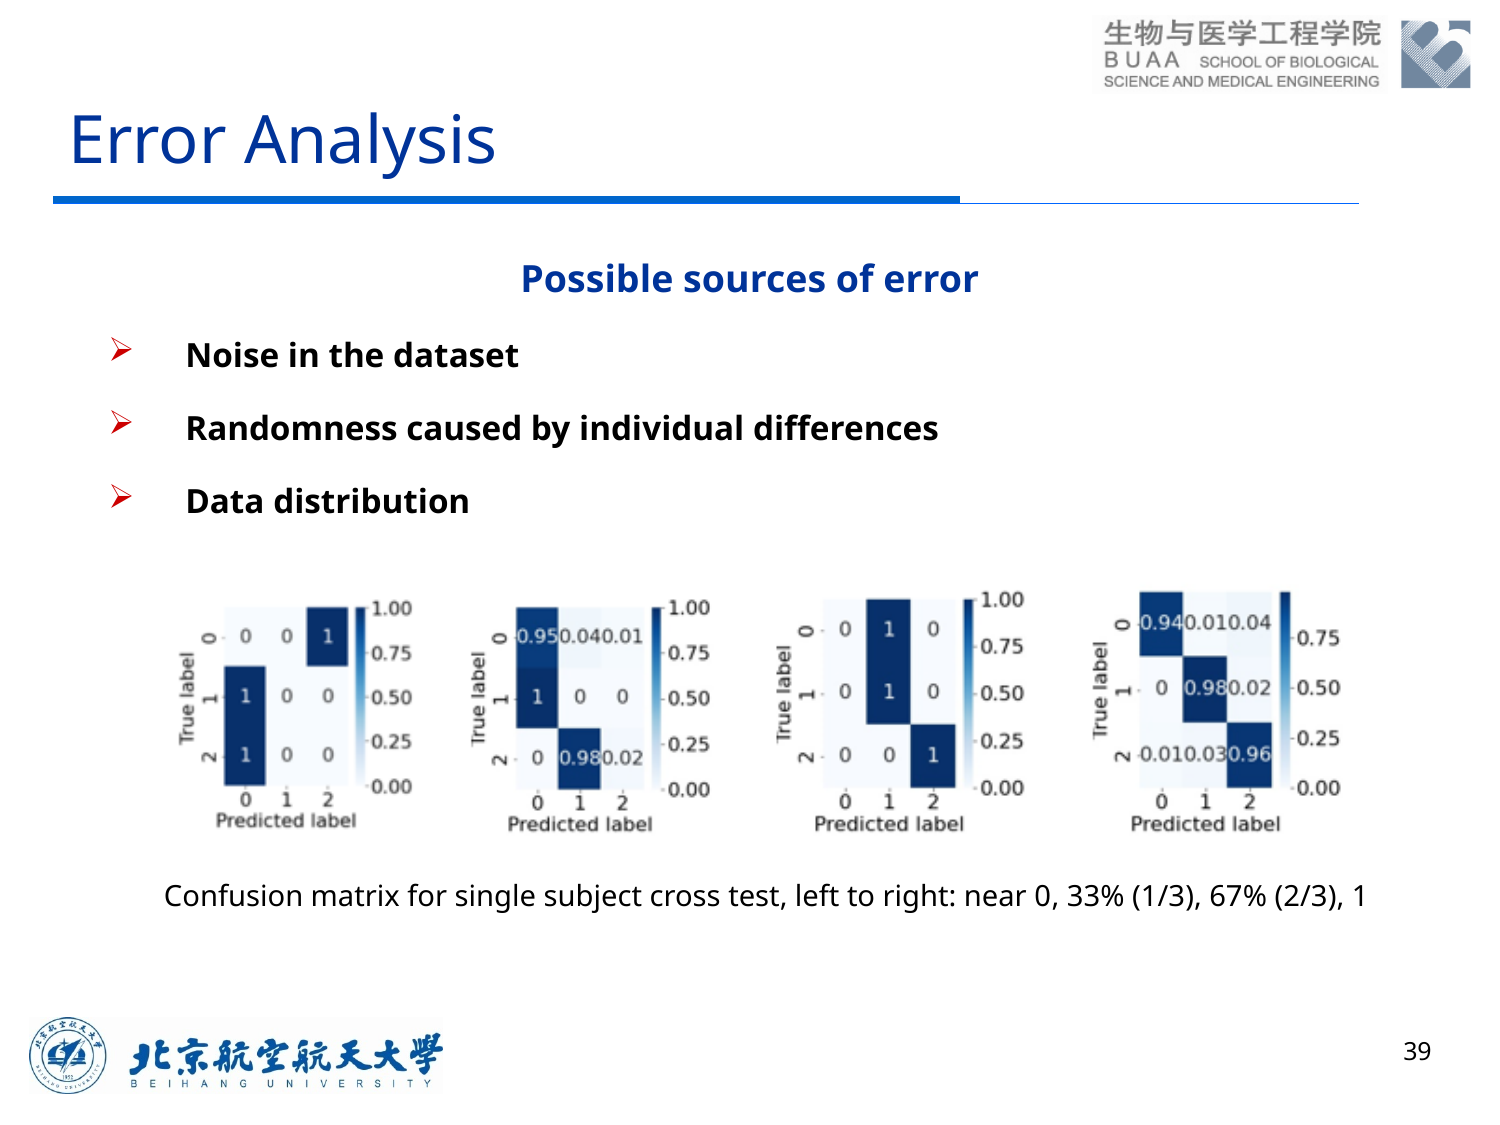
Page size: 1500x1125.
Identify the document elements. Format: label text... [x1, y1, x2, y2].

picture [159, 573, 1393, 850]
picture [1399, 18, 1471, 89]
list Possible sources of error Noise in the dataset Randomness caused by individual differences Data distribution [93, 224, 1407, 923]
slide_number 39 [1121, 1027, 1448, 1107]
picture [29, 1017, 443, 1094]
title Error Analysis [52, 30, 1271, 185]
text_box Confusion matrix for single subject cross test, left to right: near 0, 33% (1/3), 67% (2/3), 1 [149, 869, 1463, 920]
picture [1092, 15, 1388, 94]
